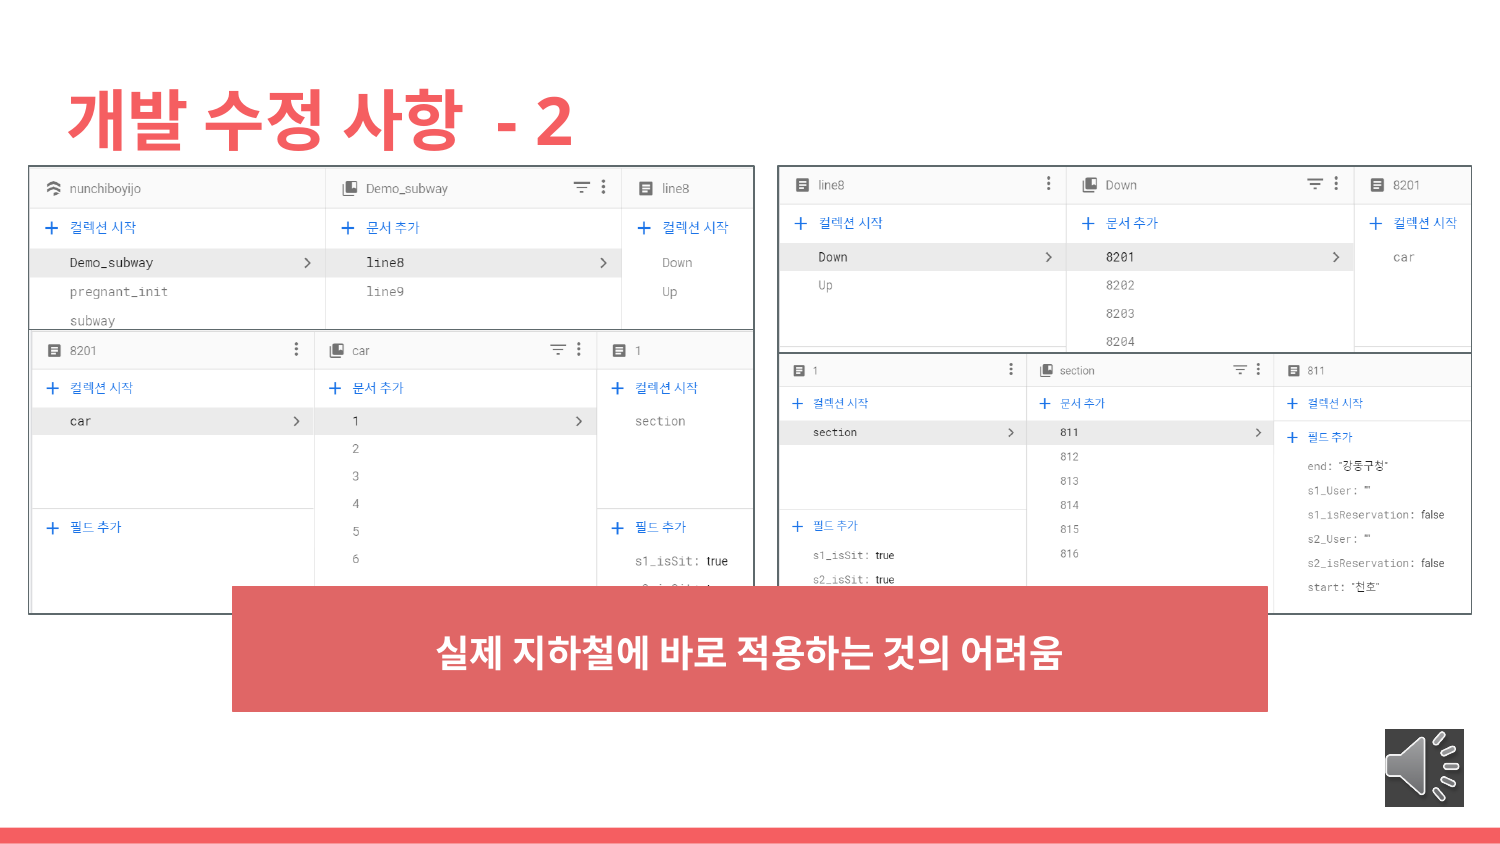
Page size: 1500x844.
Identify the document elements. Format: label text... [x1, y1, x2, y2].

picture [1384, 728, 1465, 809]
text_box 실제 지하철에 바로 적용하는 것의 어려움 [232, 586, 1267, 712]
title 개발 수정 사항 - 2 [51, 64, 1449, 167]
picture [778, 166, 1472, 614]
picture [28, 166, 754, 614]
